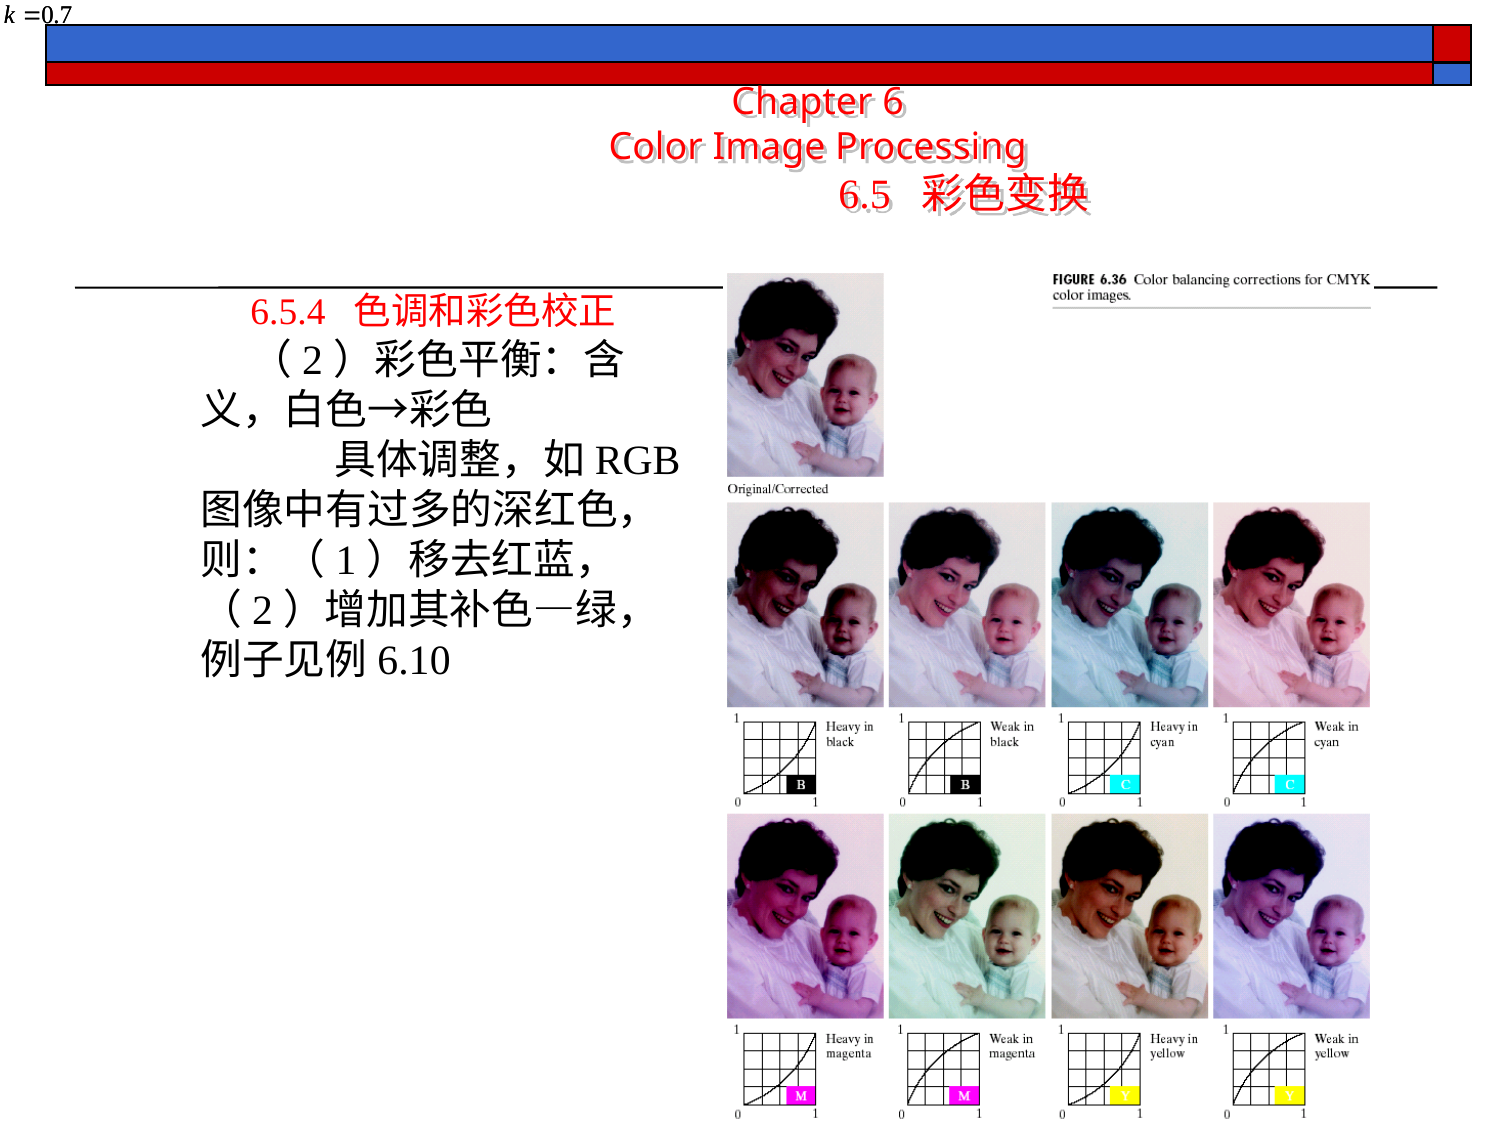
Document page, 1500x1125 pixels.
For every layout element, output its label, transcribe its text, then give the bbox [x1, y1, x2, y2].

picture [723, 270, 1374, 1125]
text_box Chapter 6 Color Image Processing 6.5 彩色变换 [397, 69, 1238, 255]
text_box 6.5.4 色调和彩色校正 （2）彩色平衡：含义，白色→彩色 具体调整，如RGB图像中有过多的深红色，则：（1）移去红蓝，（2）增加其补色—绿，例子见例6.10 [185, 280, 703, 463]
text_box 6.5.4 色调和彩色校正 （2）彩色平衡：含义，白色→彩色 具体调整，如RGB图像中有过多的深红色，则：（1）移去红蓝，（2）增加其补色—绿，例子见例6.10 [185, 548, 703, 564]
text_box 6.5.4 色调和彩色校正 （2）彩色平衡：含义，白色→彩色 具体调整，如RGB图像中有过多的深红色，则：（1）移去红蓝，（2）增加其补色—绿，例子见例6.10 [185, 507, 703, 543]
text_box 6.5.4 色调和彩色校正 （2）彩色平衡：含义，白色→彩色 具体调整，如RGB图像中有过多的深红色，则：（1）移去红蓝，（2）增加其补色—绿，例子见例6.10 [185, 565, 703, 690]
text_box 6.5.4 色调和彩色校正 （2）彩色平衡：含义，白色→彩色 具体调整，如RGB图像中有过多的深红色，则：（1）移去红蓝，（2）增加其补色—绿，例子见例6.10 [185, 464, 703, 506]
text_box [0, 0, 77, 30]
